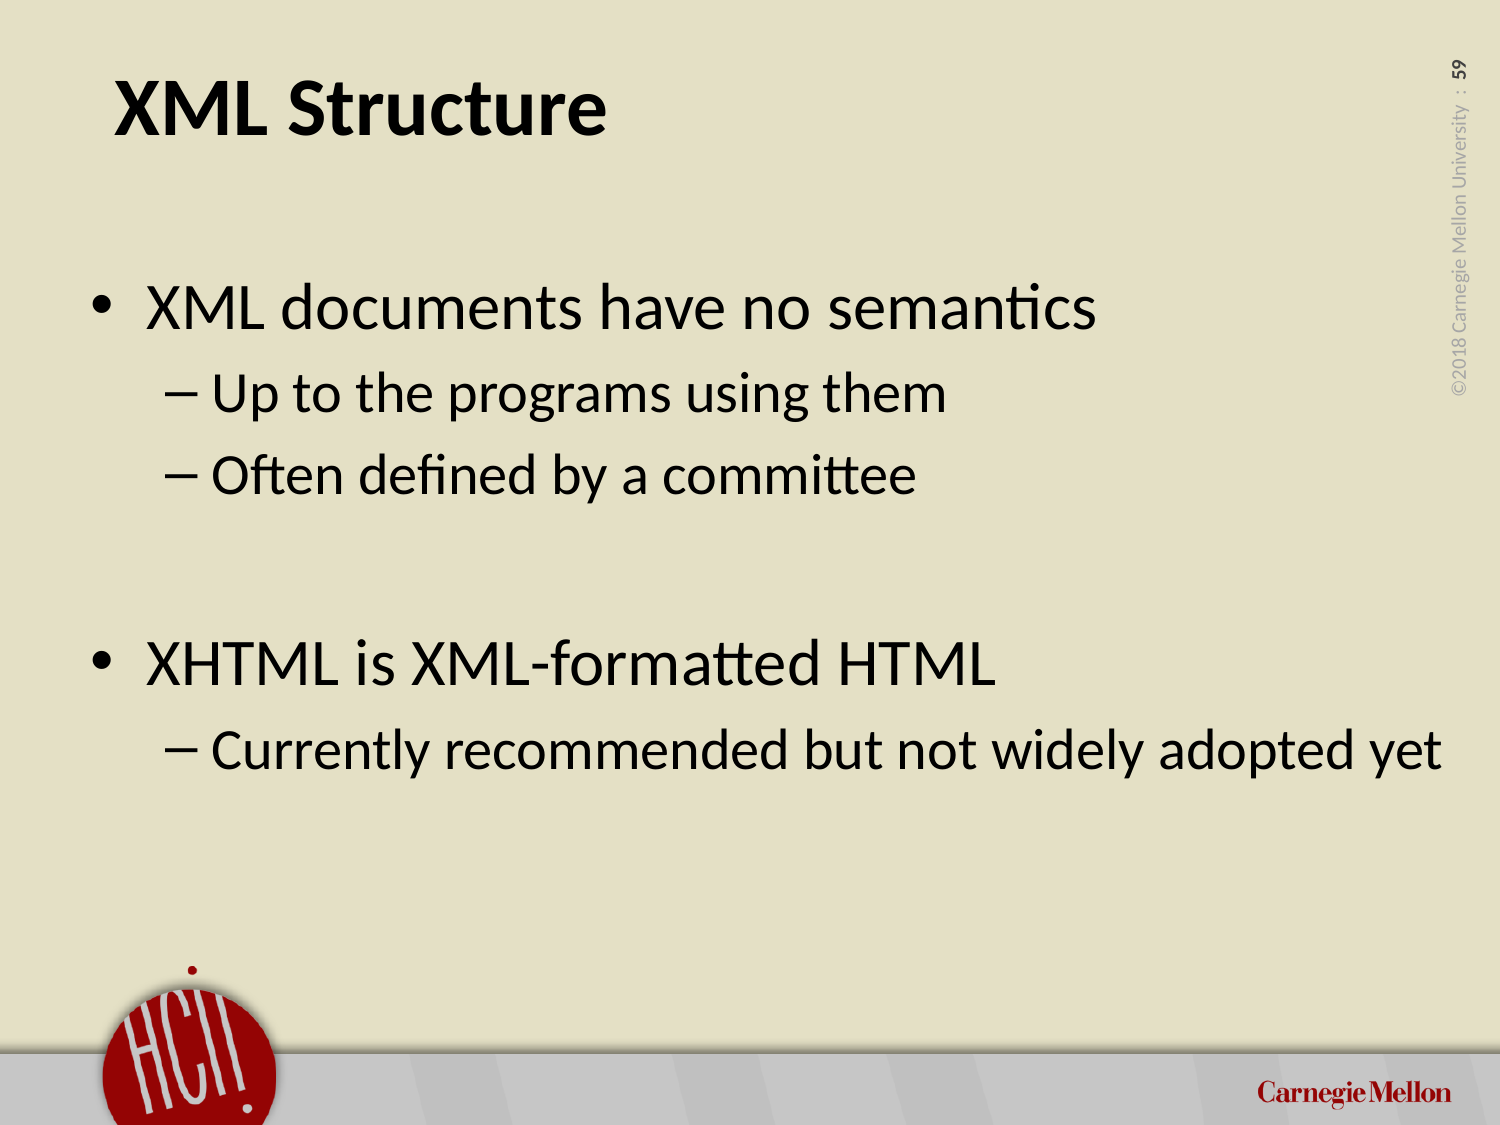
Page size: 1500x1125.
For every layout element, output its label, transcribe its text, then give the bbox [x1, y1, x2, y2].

picture [0, 0, 1500, 1125]
title XML Structure [99, 45, 1425, 233]
list XML documents have no semantics Up to the programs using them Often defined by a committee XHTML is XML-formatted HTML Currently recommended but not widely adopted yet [75, 255, 1463, 1088]
